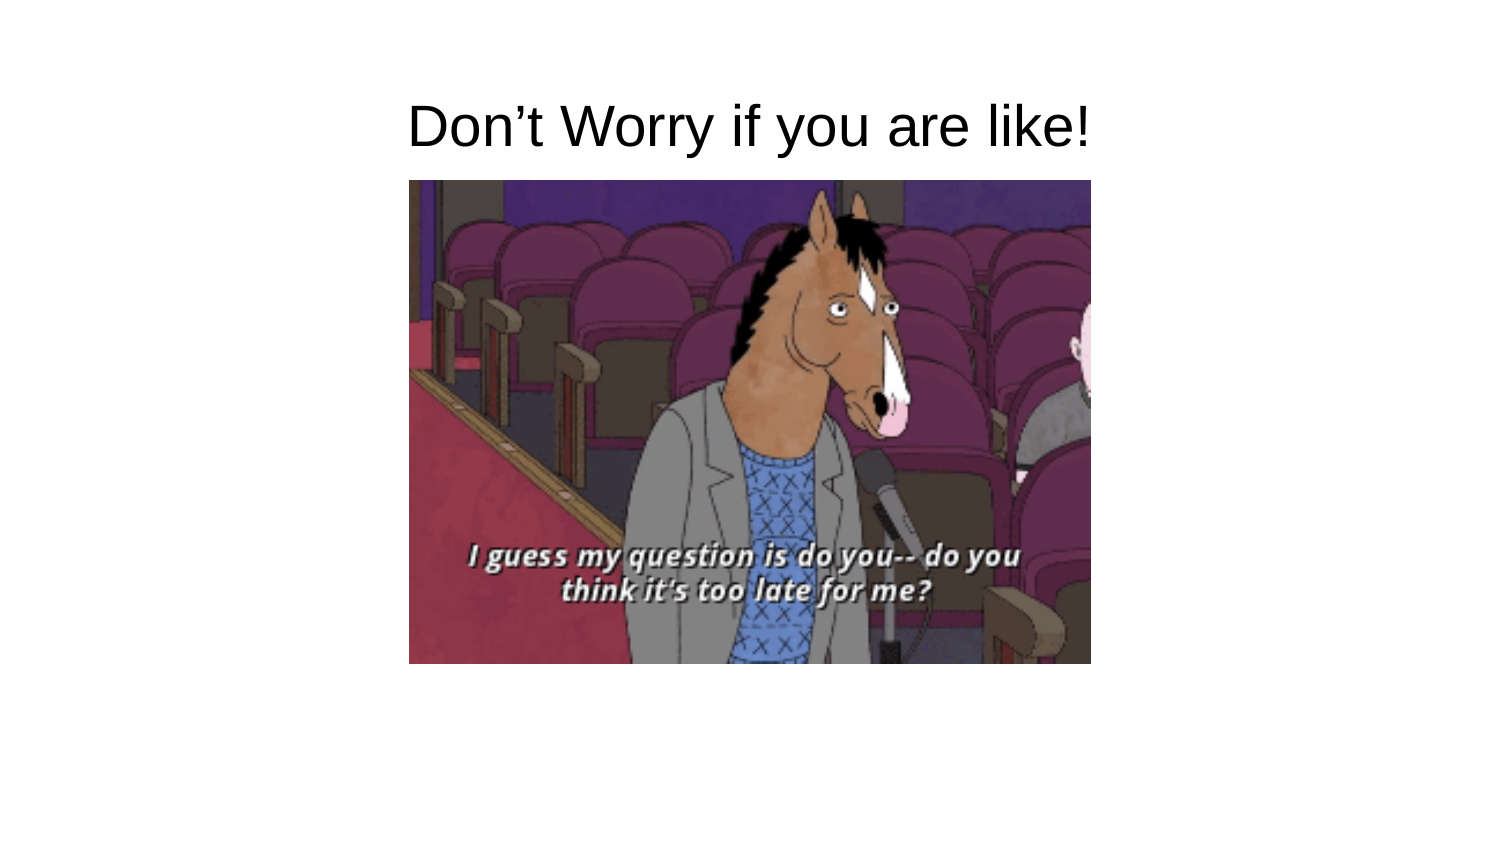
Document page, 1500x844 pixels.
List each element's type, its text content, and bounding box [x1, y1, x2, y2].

title Don’t Worry if you are like! [51, 72, 1449, 167]
picture [408, 180, 1092, 664]
